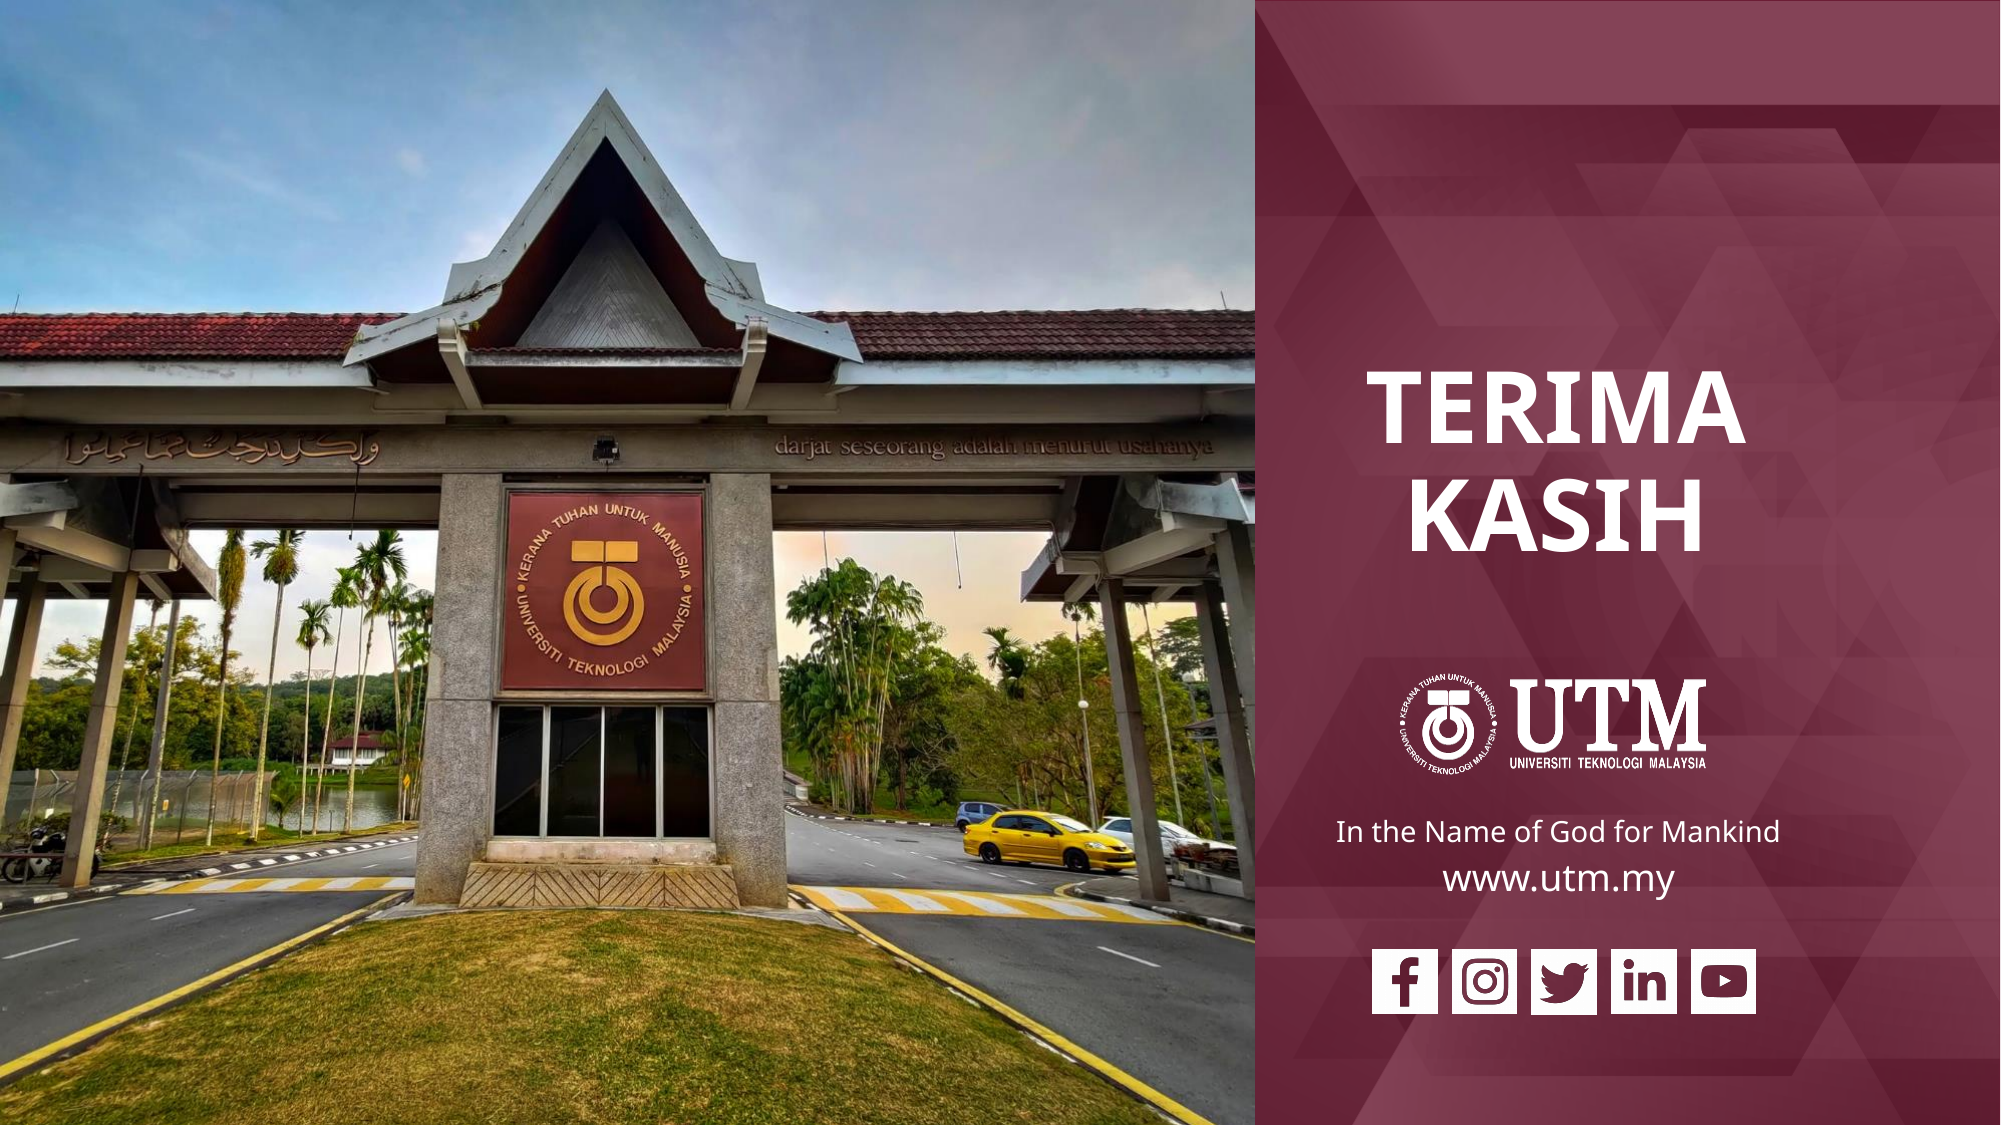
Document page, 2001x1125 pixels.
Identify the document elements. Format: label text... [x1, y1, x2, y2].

picture [1372, 948, 1438, 1014]
text_box TERIMA KASIH [1259, 320, 1927, 610]
text_box In the Name of God for Mankind [1259, 806, 1947, 859]
picture [1452, 948, 1517, 1014]
picture [1611, 948, 1677, 1014]
picture [1690, 948, 1756, 1014]
picture [1531, 949, 1598, 1015]
picture [0, 0, 1255, 1125]
picture [1396, 671, 1707, 777]
text_box www.utm.my [1259, 859, 1947, 905]
